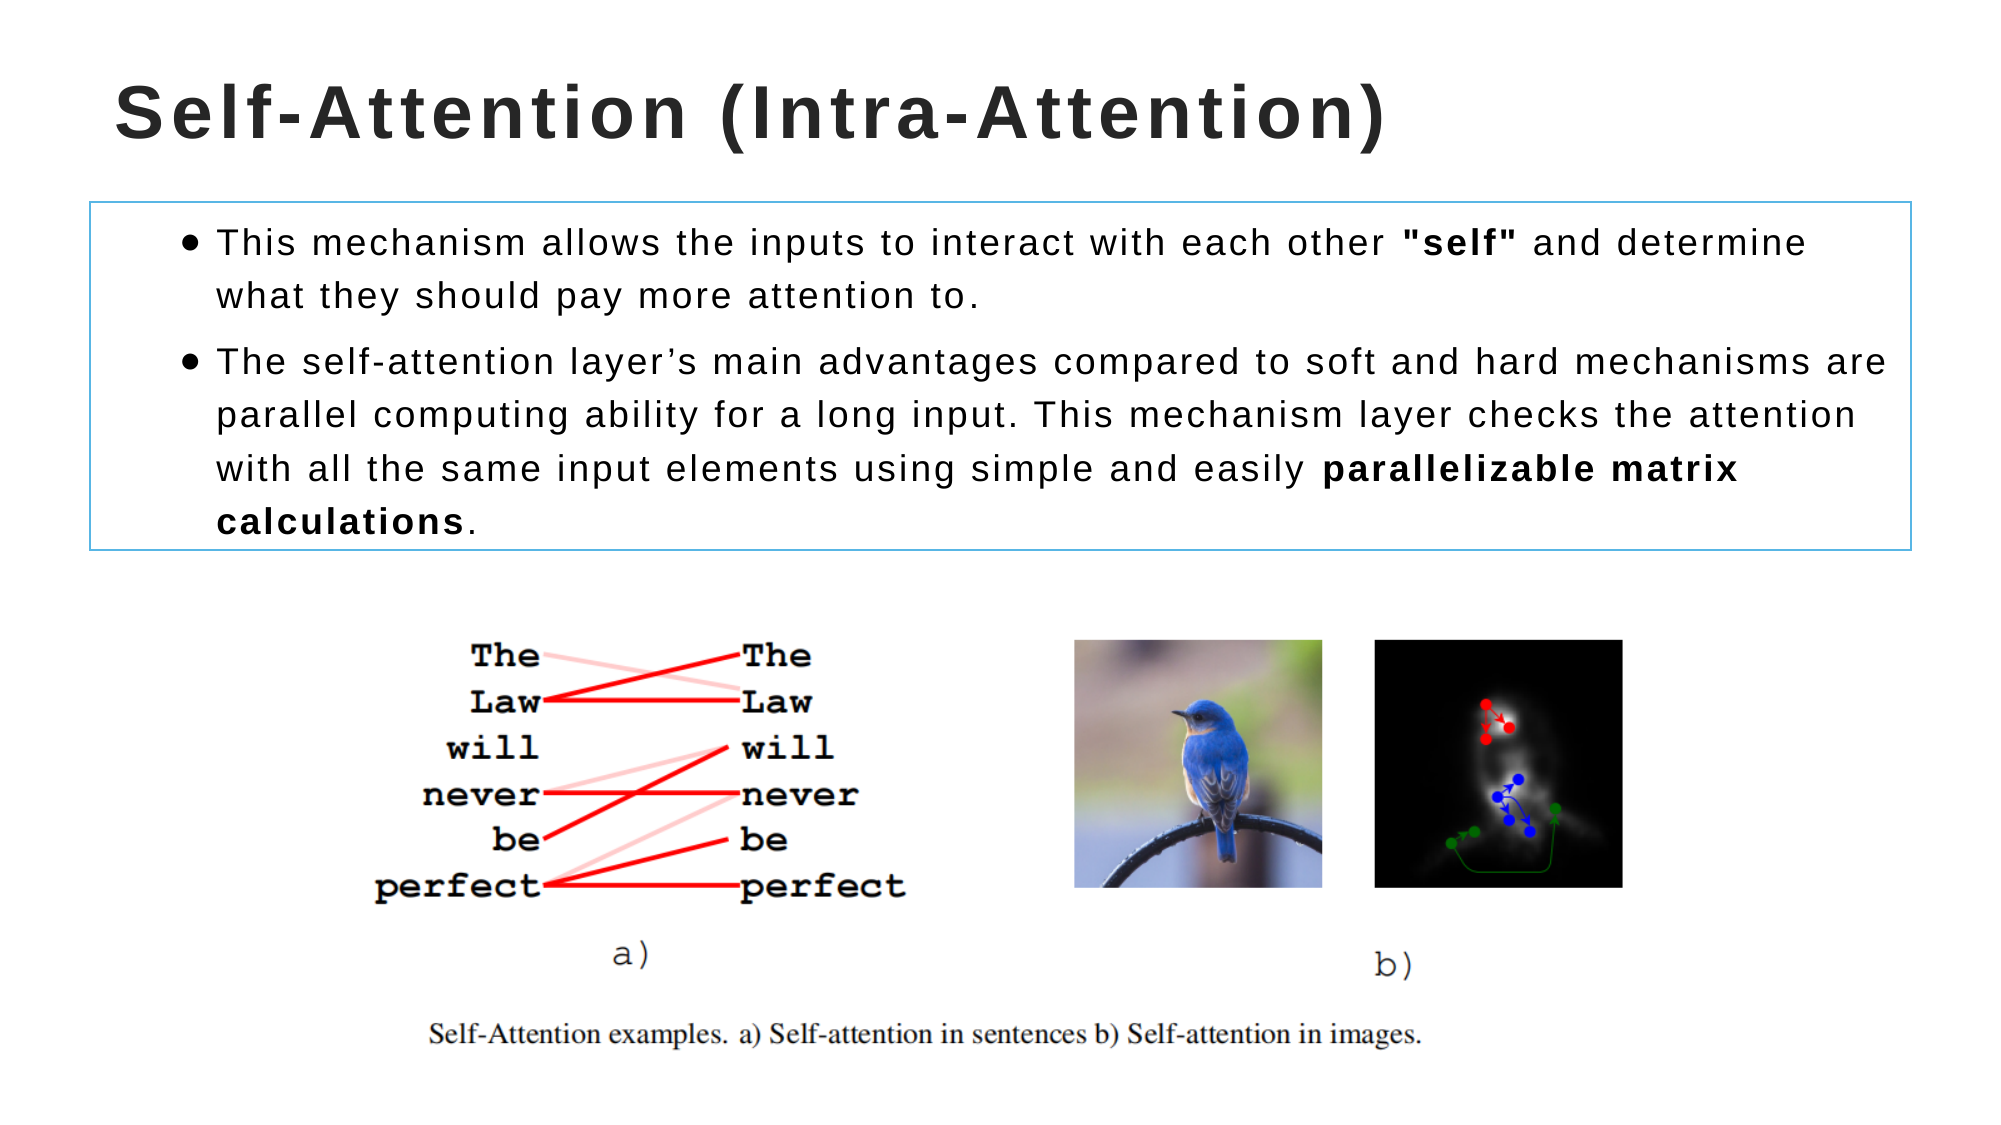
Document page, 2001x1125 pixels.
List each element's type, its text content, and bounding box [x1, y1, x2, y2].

picture [346, 625, 1654, 1052]
list This mechanism allows the inputs to interact with each other "self" and determine what they should pay more attention to. The self-attention layer’s main advantages compared to soft and hard mechanisms are parallel computing ability for a long input. This mechanism layer checks the attention with all the same input elements using simple and easily parallelizable matrix calculations. [89, 201, 1912, 551]
title Self-Attention (Intra-Attention) [100, 50, 1900, 167]
